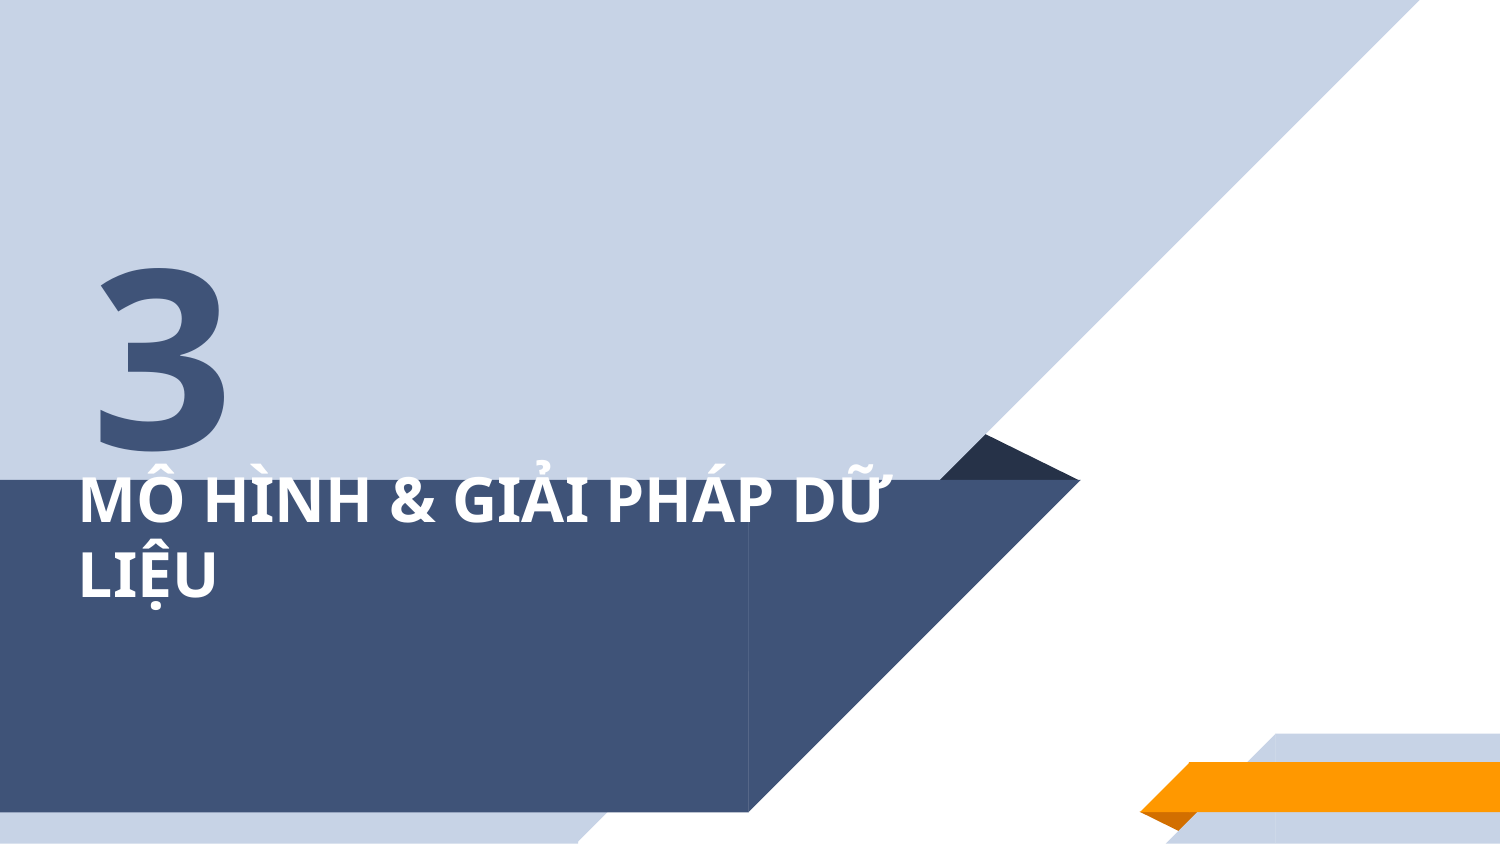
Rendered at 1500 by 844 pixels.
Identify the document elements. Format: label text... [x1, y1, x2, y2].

title MÔ HÌNH & GIẢI PHÁP DỮ LIỆU [63, 501, 913, 625]
text_box 3 [76, 0, 434, 515]
